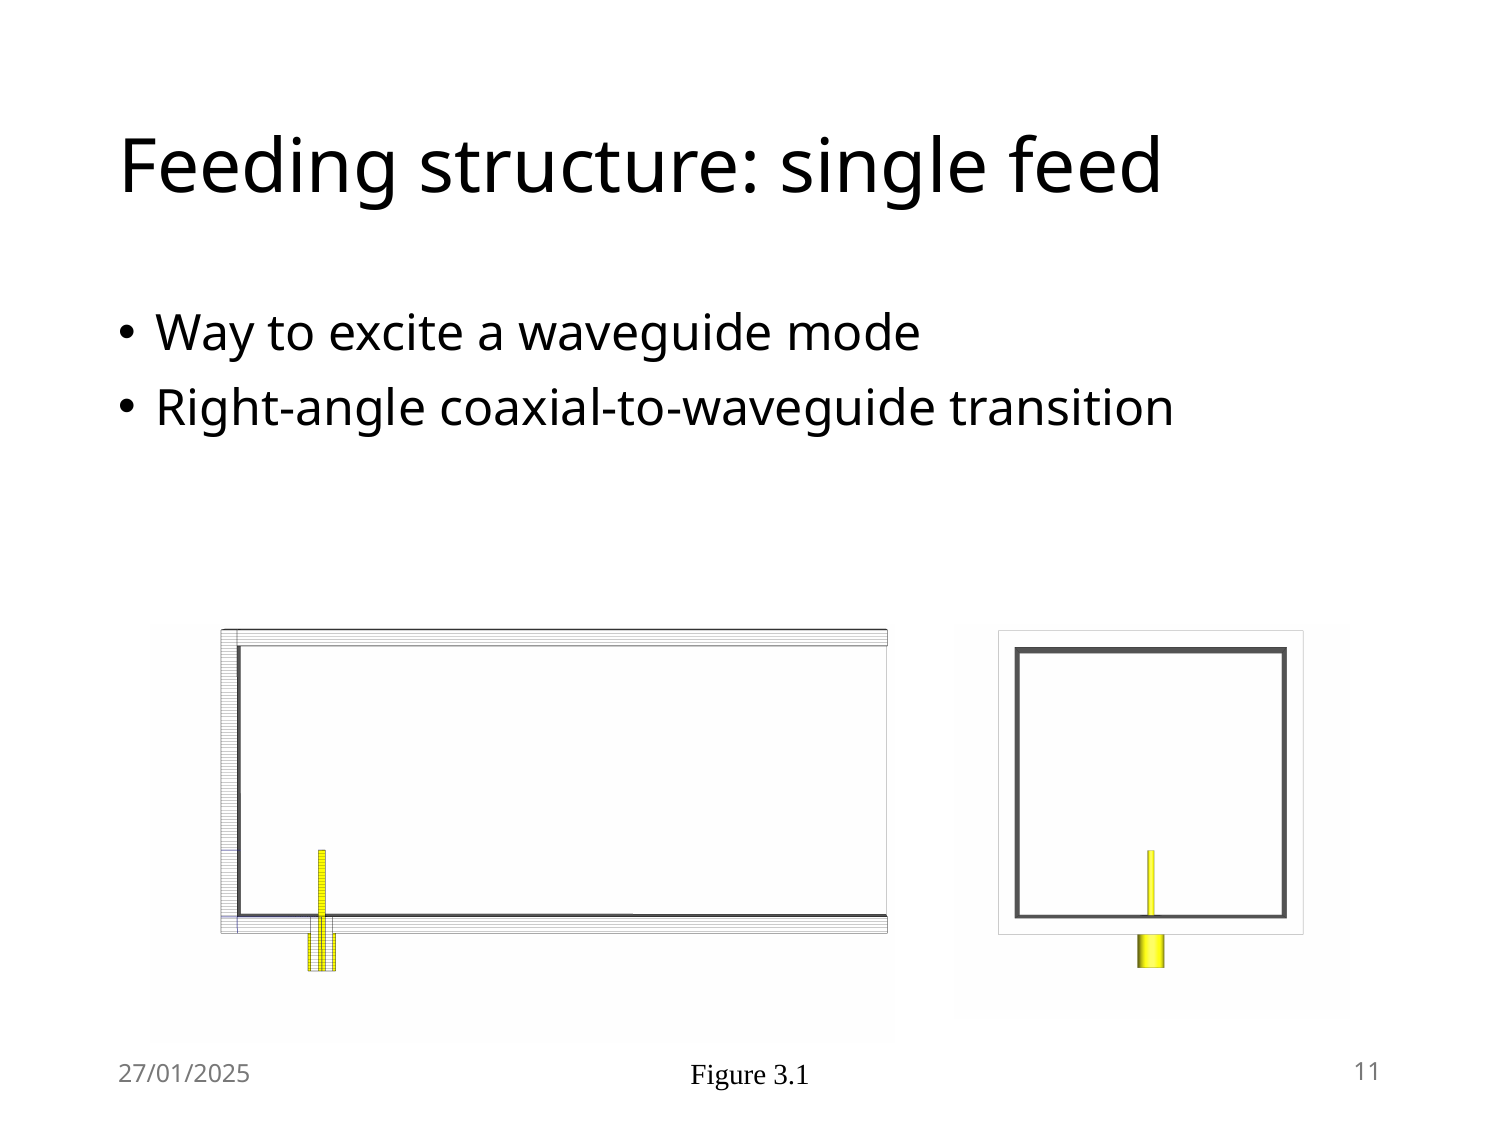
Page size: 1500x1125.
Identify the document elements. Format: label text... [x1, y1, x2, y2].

picture [150, 623, 896, 1044]
slide_number 11 [1059, 1042, 1397, 1103]
list Way to excite a waveguide mode Right-angle coaxial-to-waveguide transition [103, 299, 1397, 563]
picture [953, 623, 1350, 1020]
title Feeding structure: single feed [103, 59, 1397, 278]
footer Figure 3.1 [496, 1042, 1004, 1103]
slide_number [103, 1042, 441, 1103]
